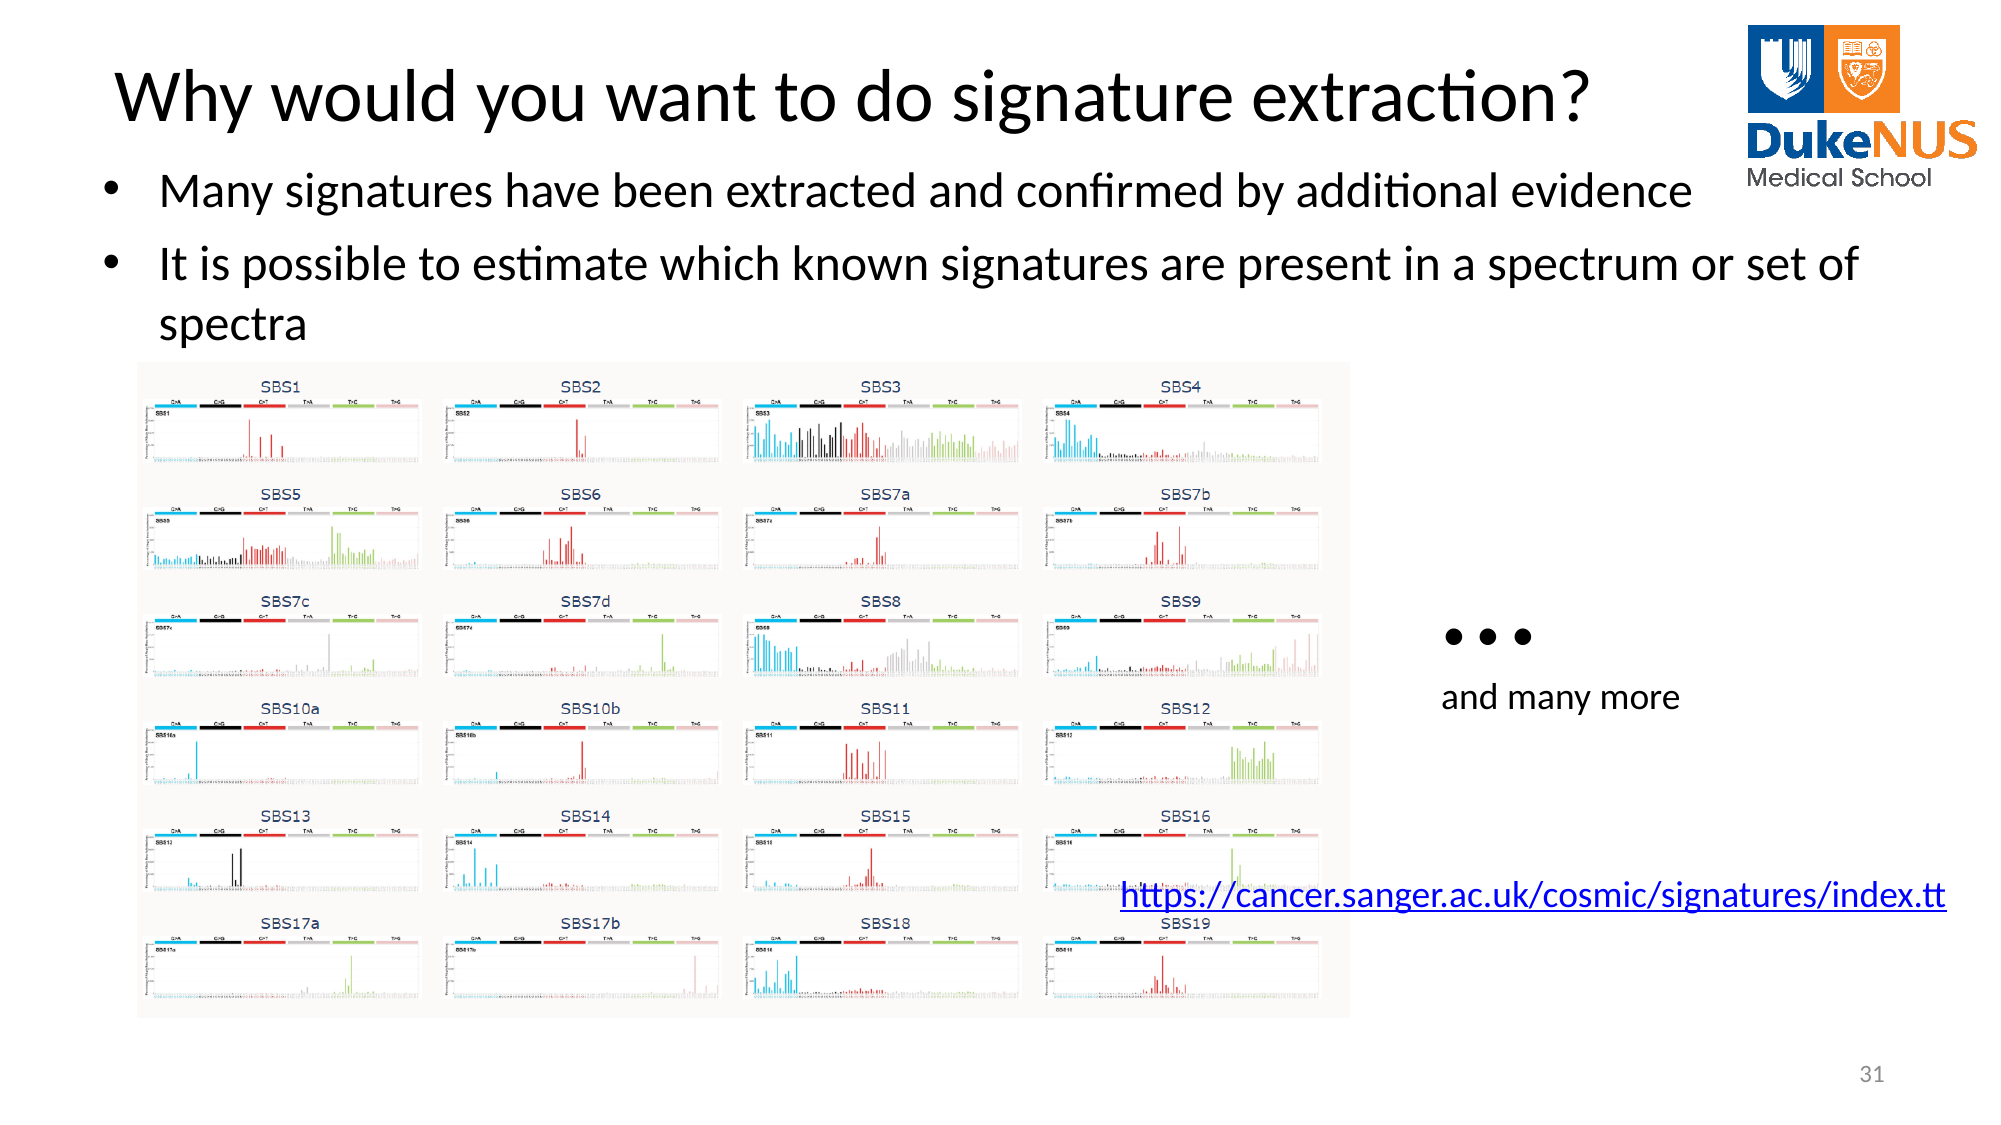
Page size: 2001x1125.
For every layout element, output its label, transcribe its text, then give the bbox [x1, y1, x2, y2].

title Why would you want to do signature extraction? [99, 45, 1900, 138]
slide_number 31 [1433, 1042, 1900, 1103]
list Many signatures have been extracted and confirmed by additional evidence It is possible to estimate which known signatures are present in a spectrum or set of spectra [87, 149, 1888, 363]
picture [1737, 12, 1978, 189]
picture [137, 362, 1351, 1019]
text_box https://cancer.sanger.ac.uk/cosmic/signatures/index.tt [1354, 862, 1962, 923]
text_box … and many more [1426, 500, 1696, 725]
